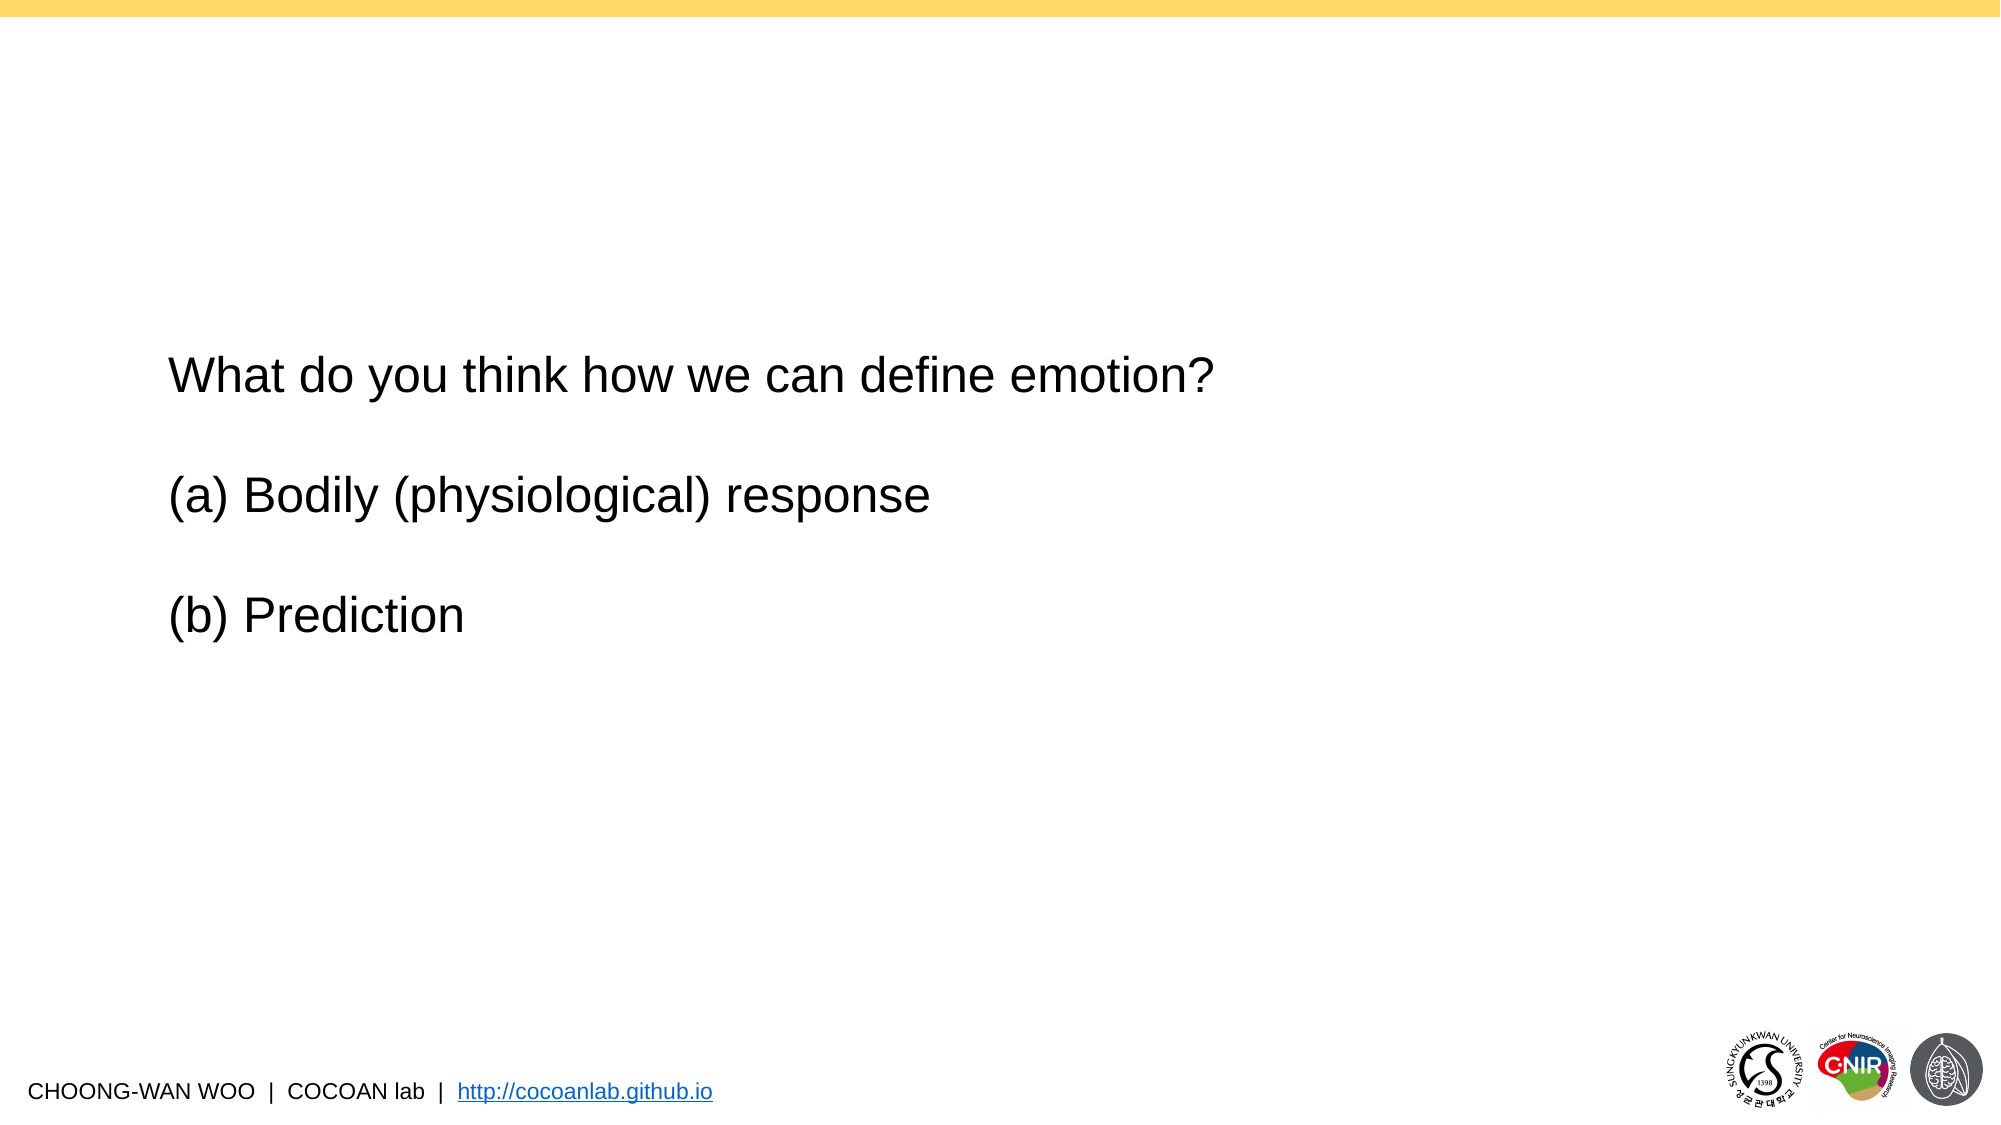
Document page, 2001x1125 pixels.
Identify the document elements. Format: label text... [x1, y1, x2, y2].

text_box [0, 0, 2000, 18]
text_box What do you think how we can define emotion? Bodily (physiological) response Prediction [153, 335, 1245, 651]
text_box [1709, 1014, 1983, 1125]
text_box CHOONG-WAN WOO | COCOAN lab | http://cocoanlab.github.io [12, 1069, 729, 1112]
